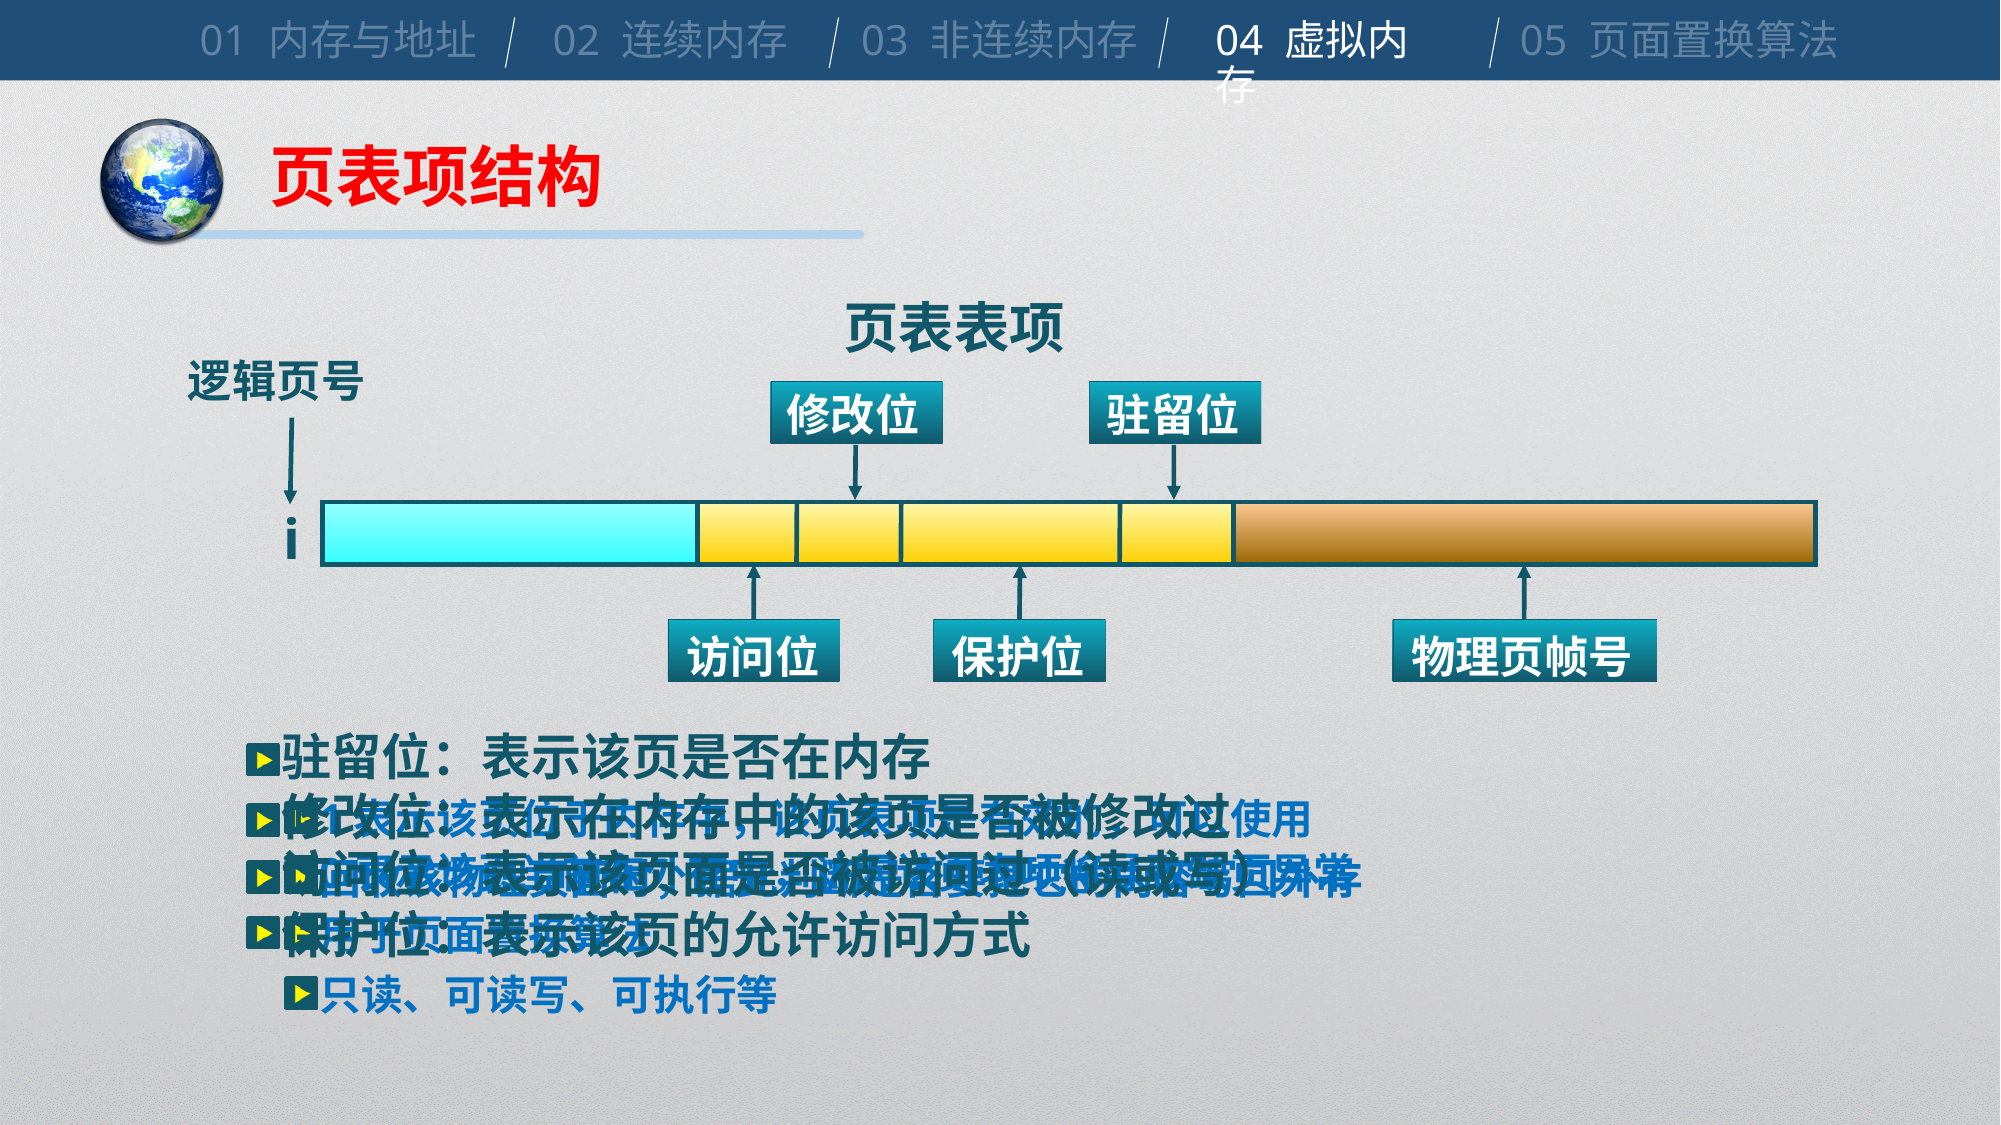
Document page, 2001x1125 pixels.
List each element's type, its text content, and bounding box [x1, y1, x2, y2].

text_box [172, 285, 1816, 694]
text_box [284, 961, 888, 1027]
text_box 05 页面置换算法 [1505, 11, 1854, 72]
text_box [246, 906, 1138, 973]
list 页表项结构 [254, 136, 622, 225]
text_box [246, 787, 1310, 845]
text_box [1138, 845, 1560, 912]
picture [0, 0, 2001, 1125]
text_box 04 虚拟内存 [1200, 11, 1458, 117]
text_box 03 非连续内存 [846, 11, 1154, 72]
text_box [246, 727, 1060, 787]
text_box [246, 845, 1310, 911]
text_box 02 连续内存 [537, 11, 804, 72]
text_box 01 内存与地址 [184, 11, 492, 72]
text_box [284, 785, 1482, 845]
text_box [284, 901, 732, 906]
